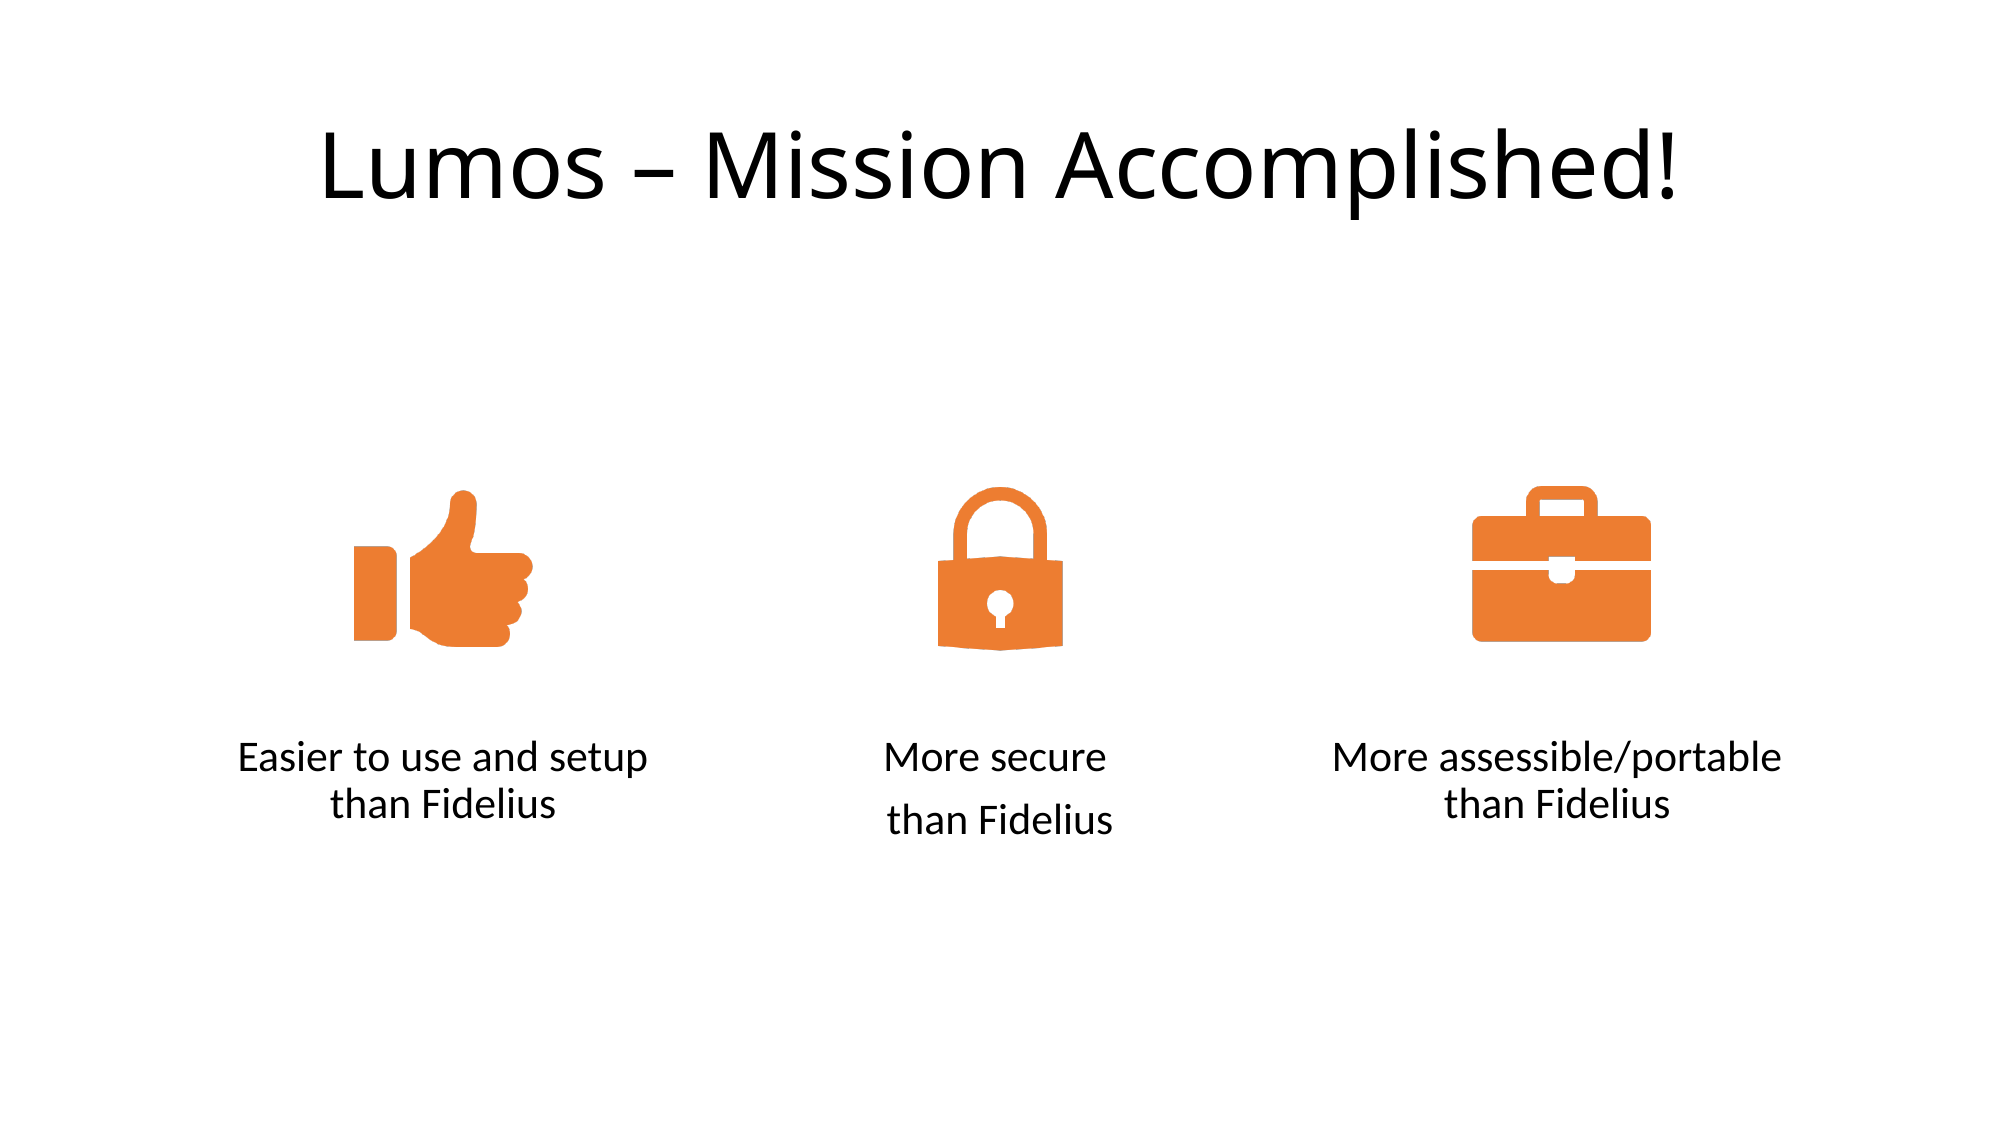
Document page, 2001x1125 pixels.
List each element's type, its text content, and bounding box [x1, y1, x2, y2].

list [137, 299, 1863, 1014]
title Lumos – Mission Accomplished! [137, 59, 1863, 278]
